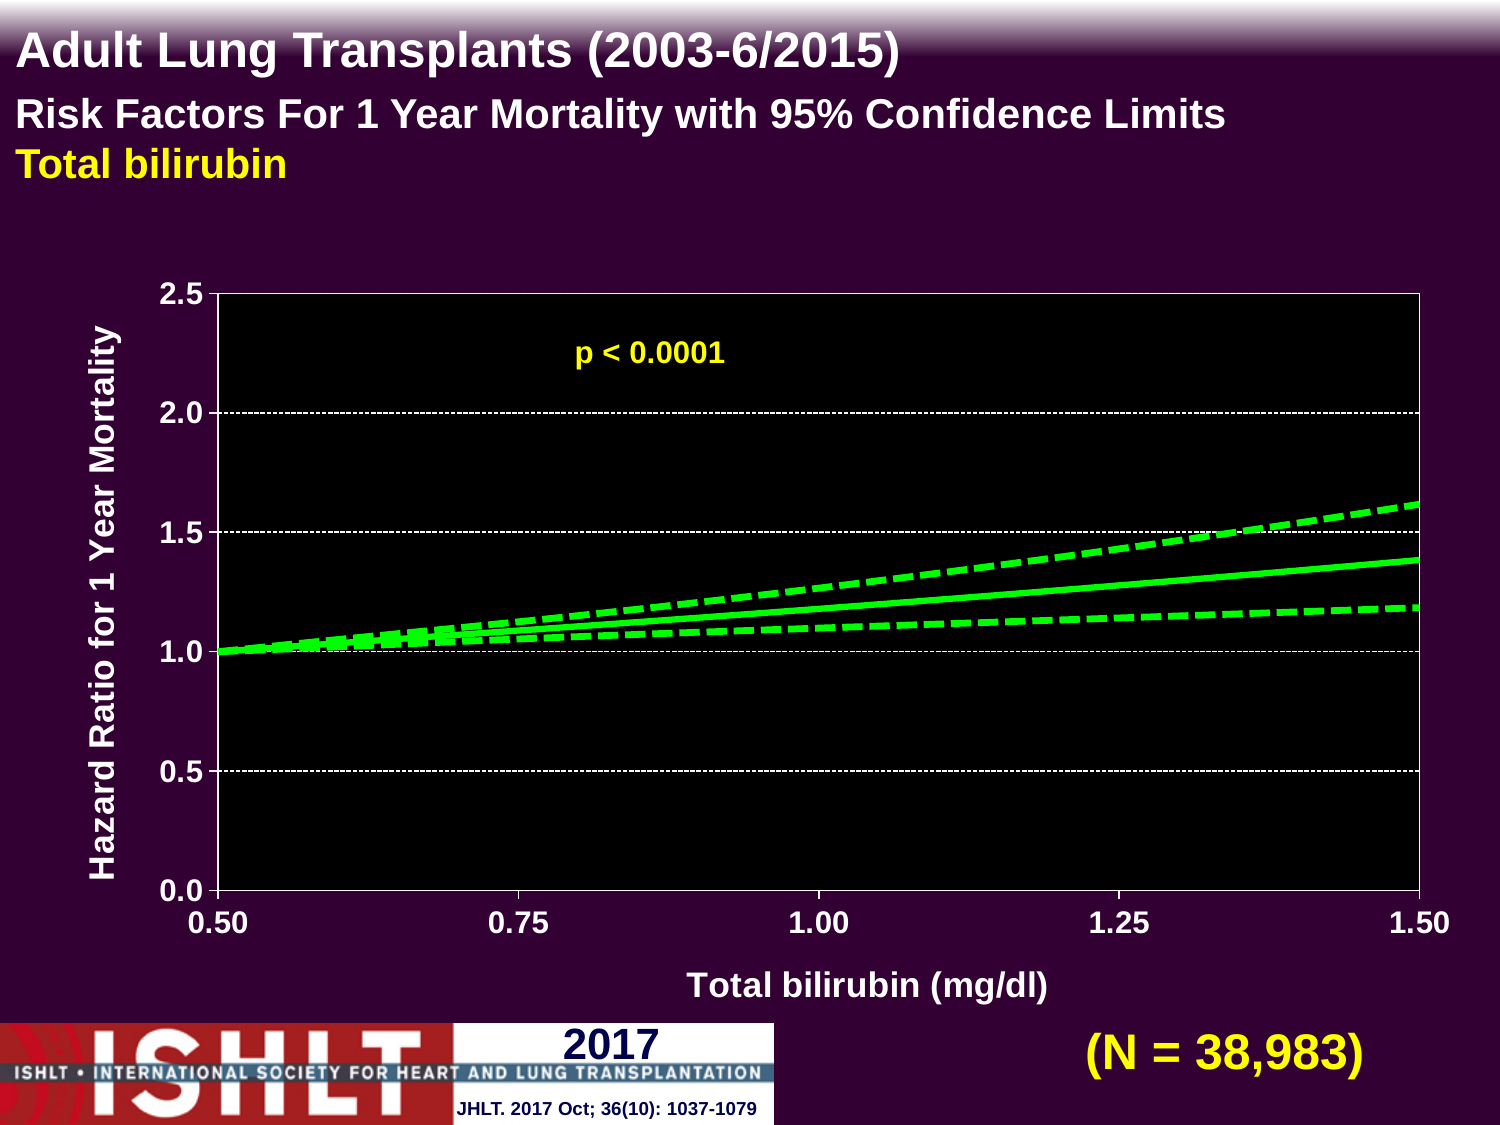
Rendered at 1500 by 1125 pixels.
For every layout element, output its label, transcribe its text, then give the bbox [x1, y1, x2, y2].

text_box (N = 38,983) [1062, 1051, 1388, 1088]
title Adult Lung Transplants (2003-6/2015) [0, 55, 1500, 219]
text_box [0, 1007, 774, 1125]
chart [43, 267, 1457, 1043]
